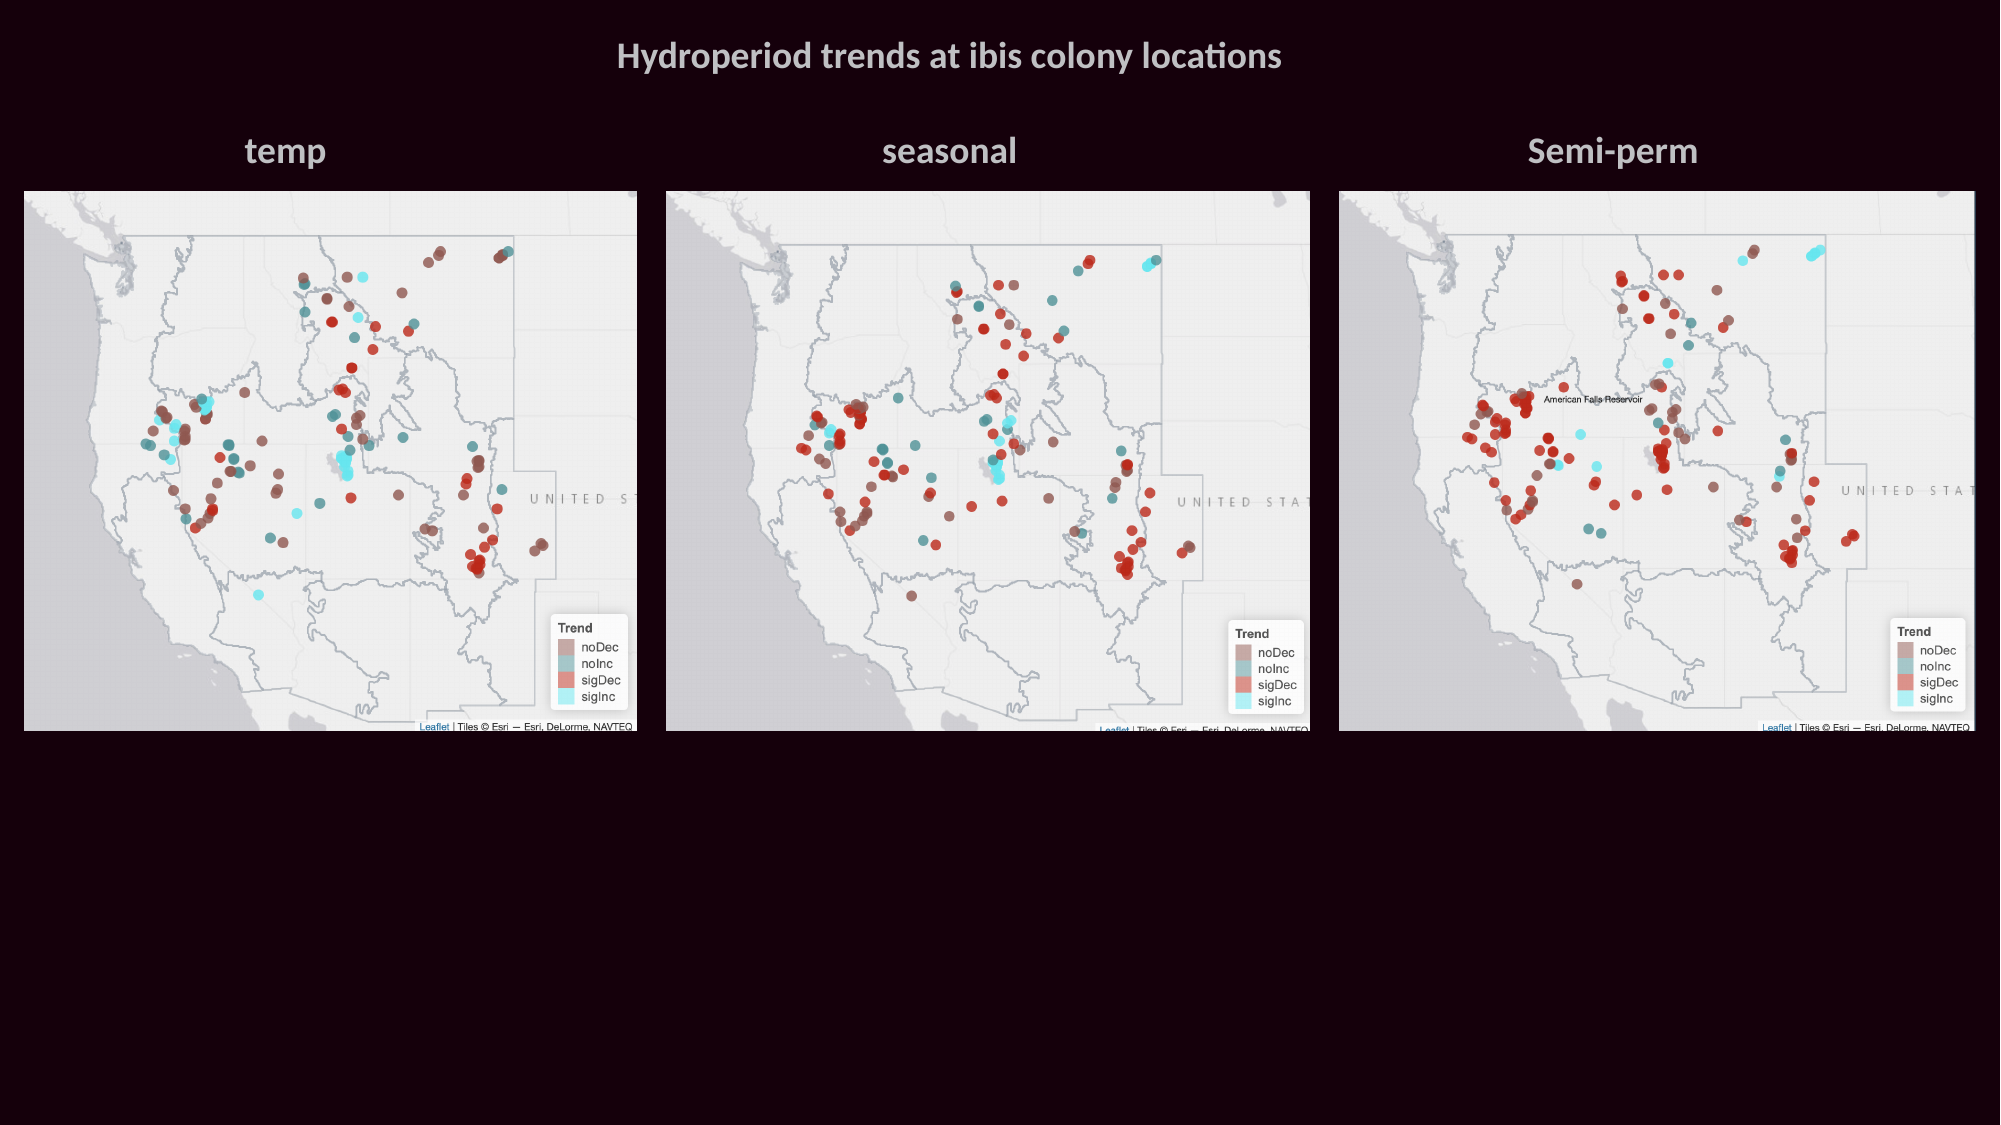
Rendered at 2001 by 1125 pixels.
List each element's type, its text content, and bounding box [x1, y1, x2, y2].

text_box Semi-perm [1513, 118, 1714, 178]
text_box temp [229, 118, 342, 178]
picture [666, 191, 1310, 731]
text_box Hydroperiod trends at ibis colony locations [602, 23, 1298, 84]
picture [1339, 191, 1976, 731]
text_box seasonal [867, 118, 1033, 178]
picture [24, 191, 637, 731]
